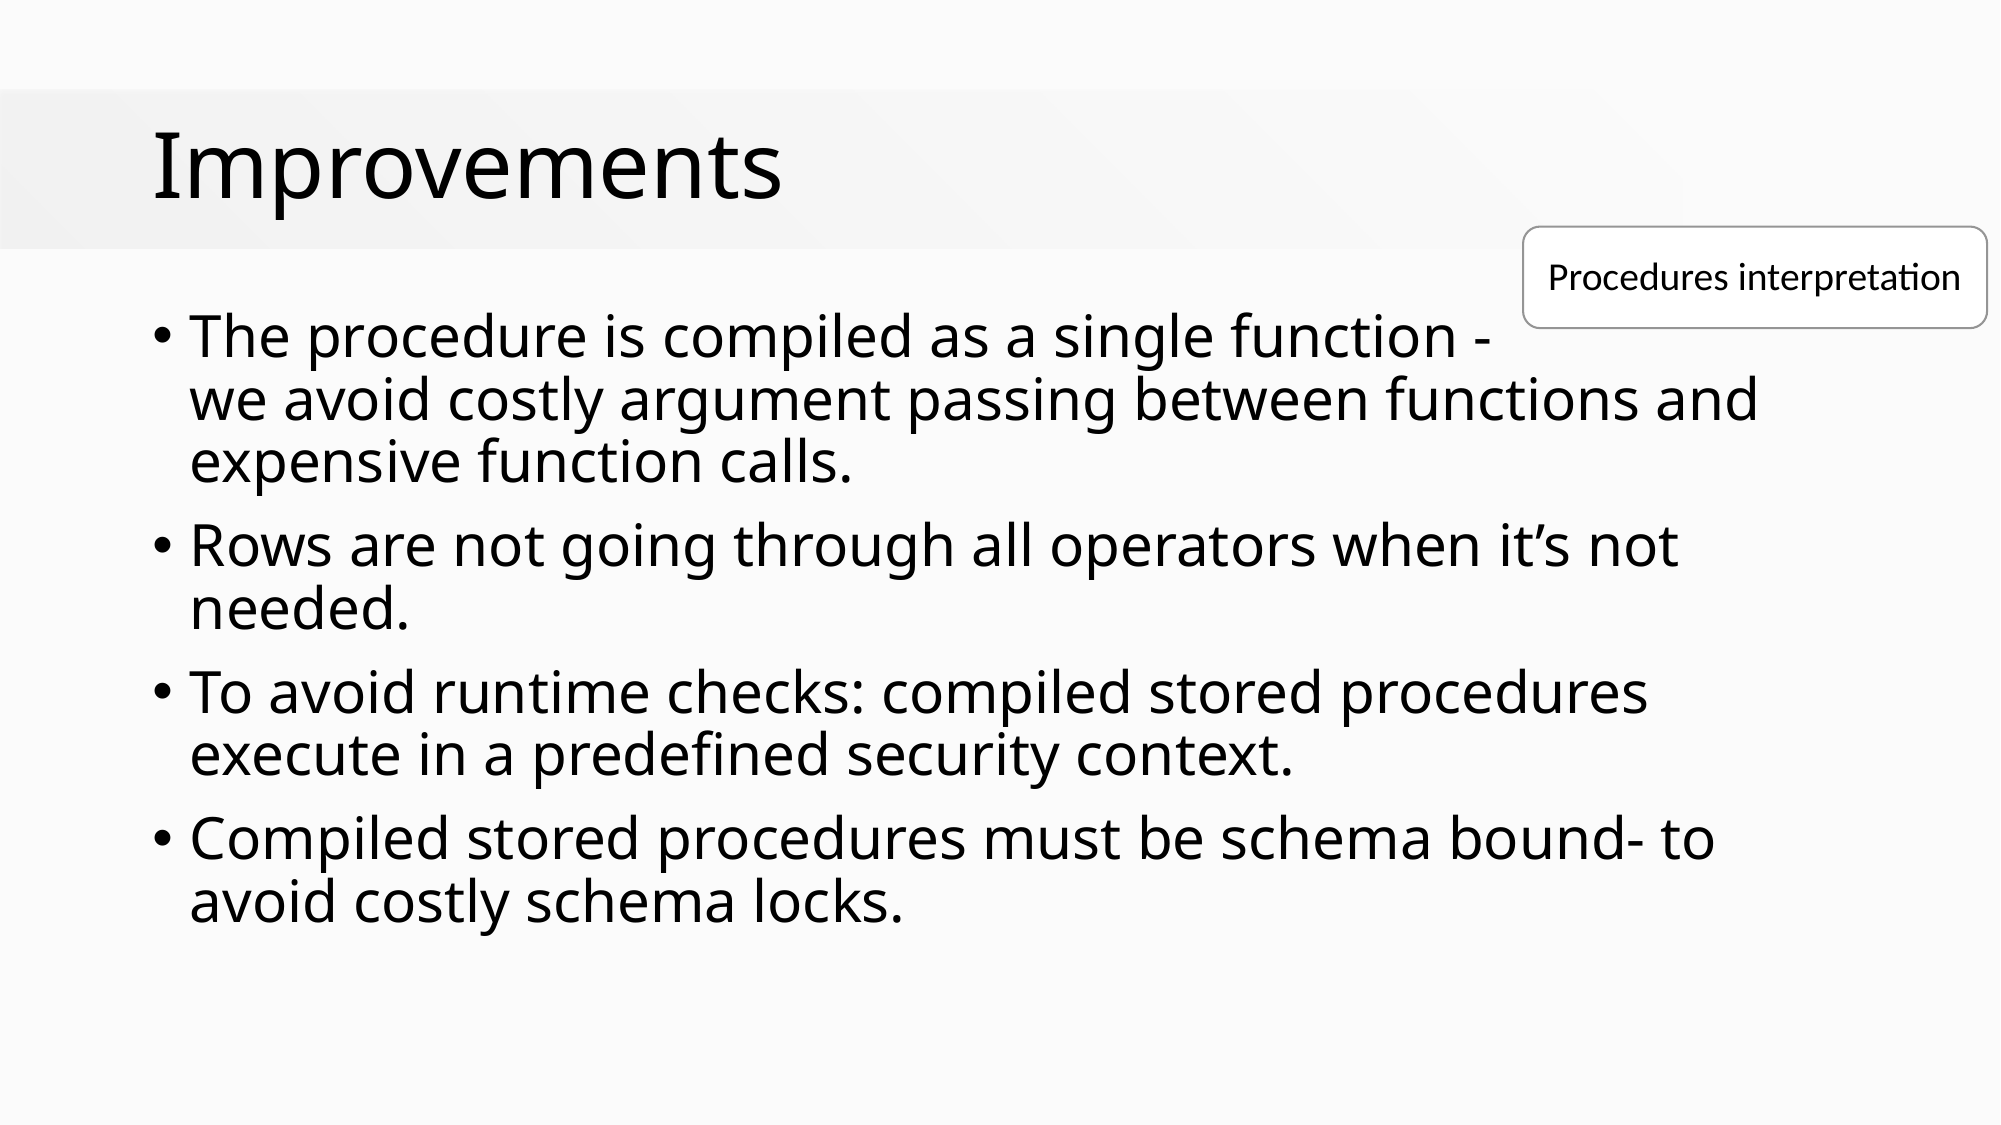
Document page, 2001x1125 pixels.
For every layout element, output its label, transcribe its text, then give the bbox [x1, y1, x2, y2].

title Improvements [137, 59, 1863, 278]
text_box Procedures interpretation [1522, 225, 1989, 330]
list The procedure is compiled as a single function - we avoid costly argument passing between functions and expensive function calls. Rows are not going through all operators when it’s not needed. To avoid runtime checks: compiled stored procedures execute in a predefined security context. Compiled stored procedures must be schema bound- to avoid costly schema locks. [137, 299, 1863, 1014]
